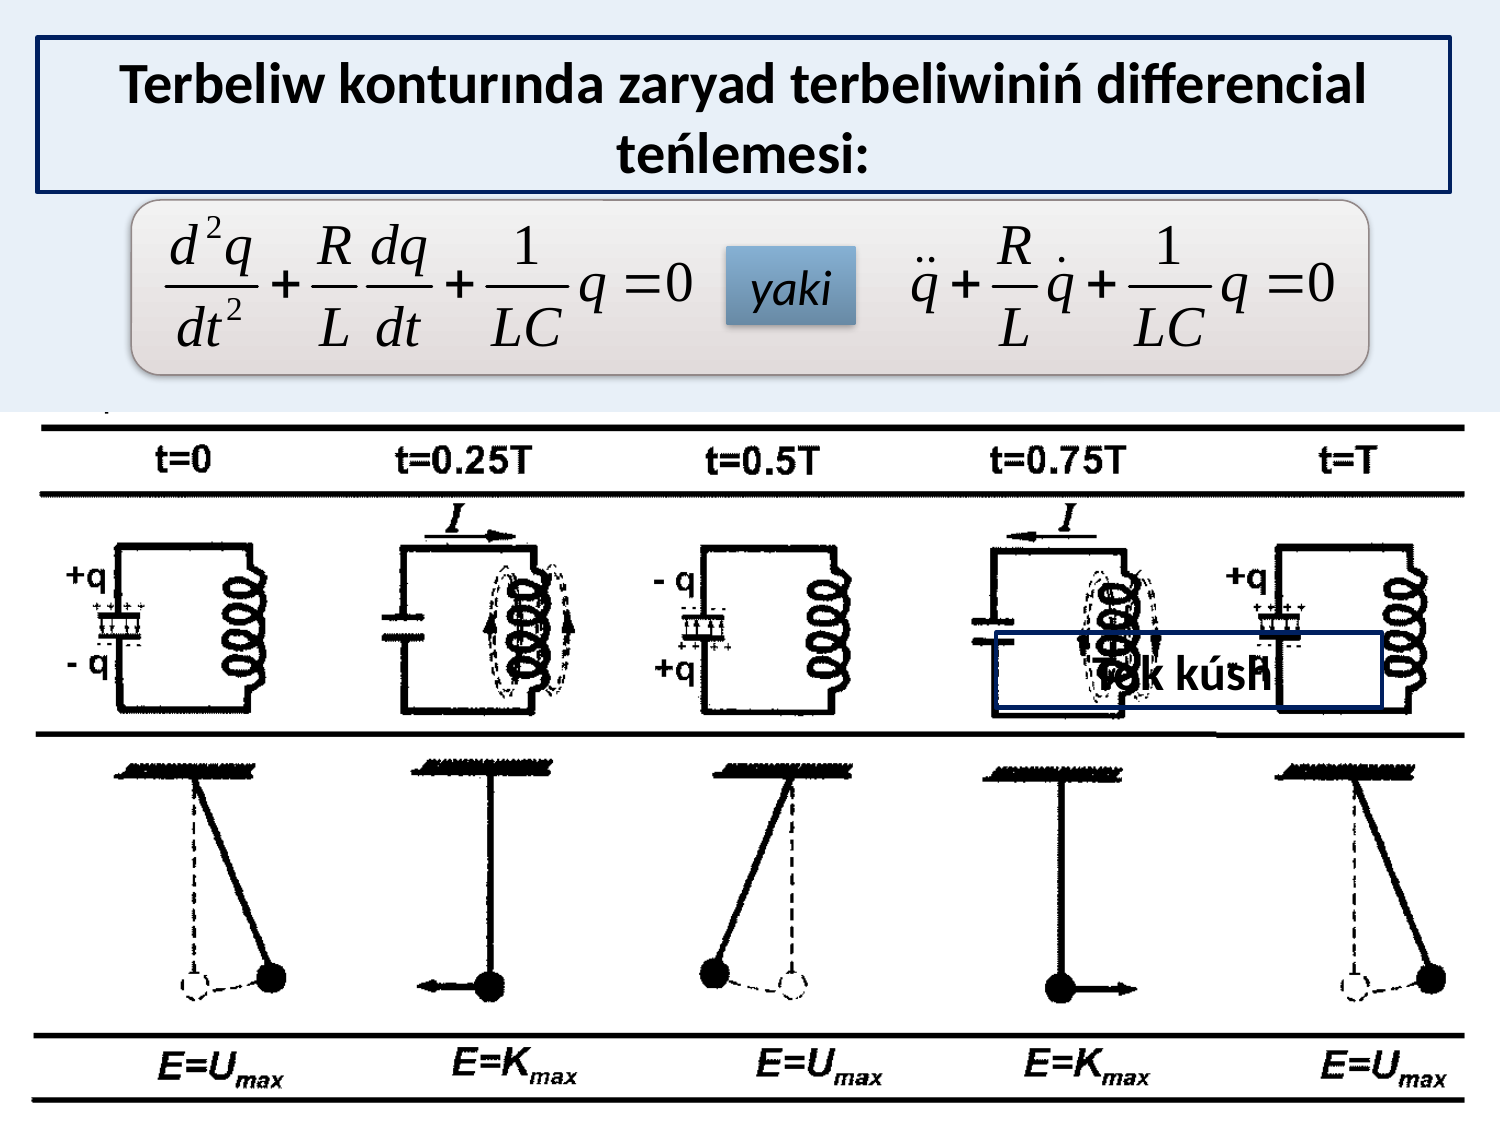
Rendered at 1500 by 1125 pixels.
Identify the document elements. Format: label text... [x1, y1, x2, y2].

text_box Terbeliw konturında zaryad terbeliwiniń differencial teńlemesi: [37, 37, 1450, 193]
text_box [130, 199, 1370, 376]
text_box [155, 199, 1344, 359]
picture [0, 412, 1500, 1125]
